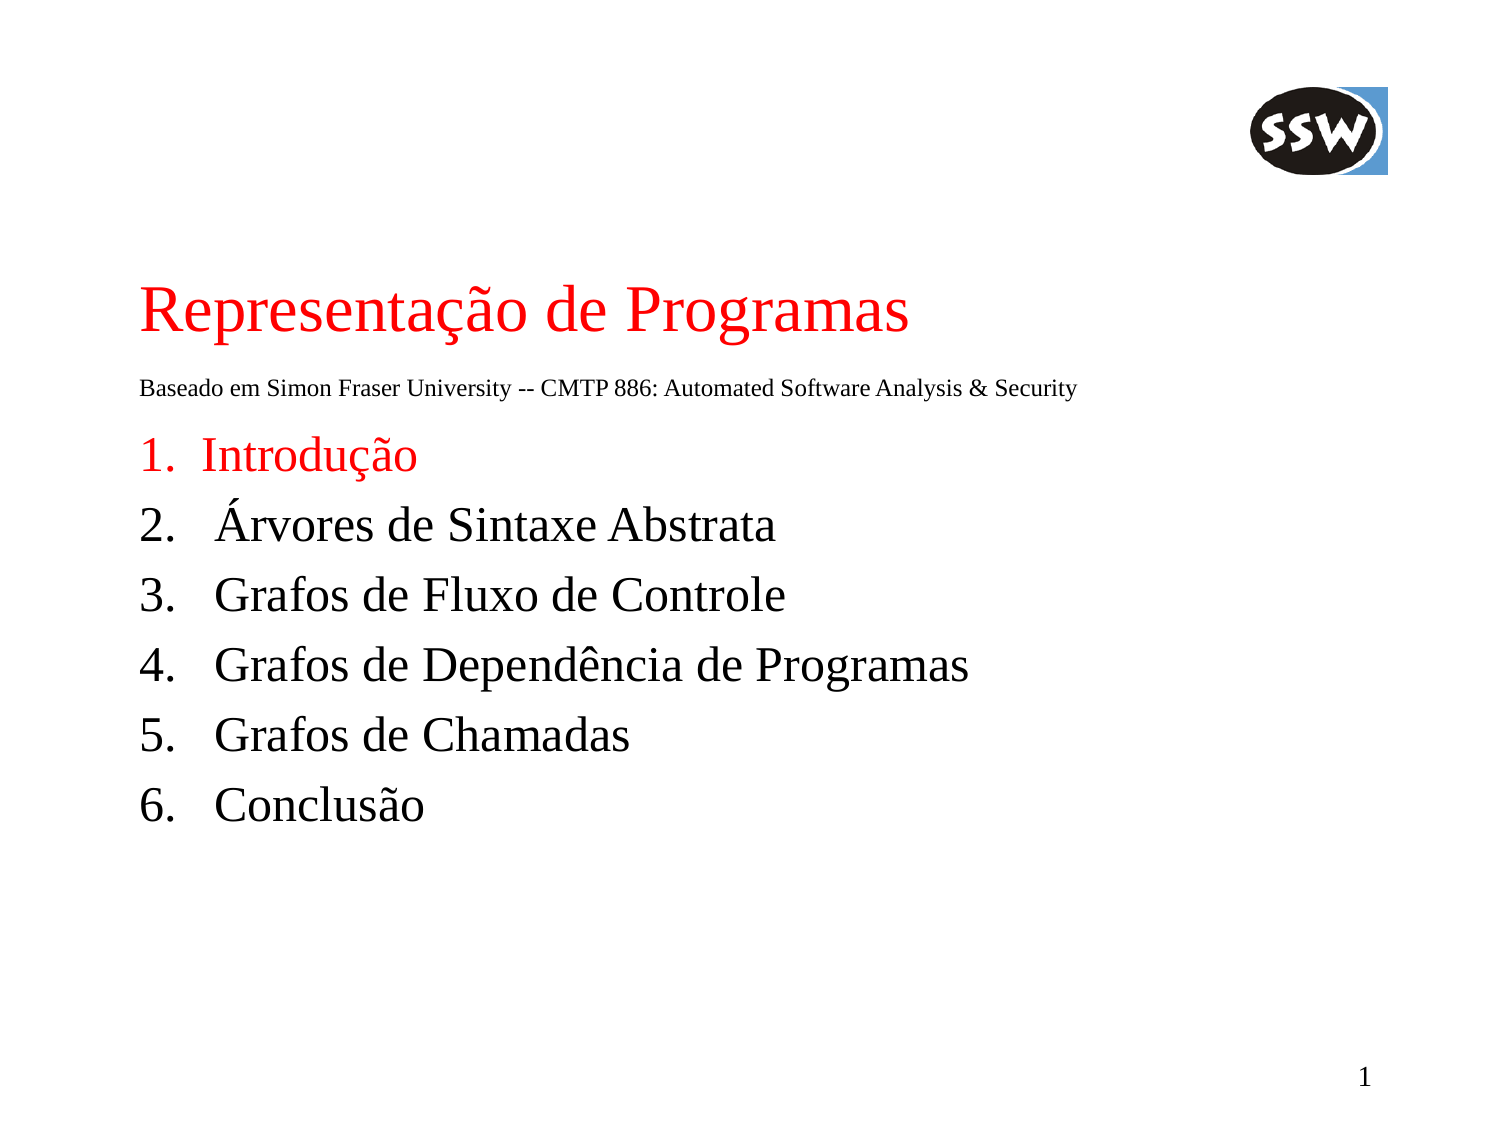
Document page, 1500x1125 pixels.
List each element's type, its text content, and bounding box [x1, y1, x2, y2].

subtitle [212, 499, 1263, 863]
picture [1250, 87, 1388, 175]
slide_number 1 [1074, 1049, 1388, 1101]
text_box Representação de Programas Baseado em Simon Fraser University -- CMTP 886: Automated Software Analysis & Security 1. Introdução Árvores de Sintaxe Abstrata Grafos de Fluxo de Controle Grafos de Dependência de Programas Grafos de Chamadas Conclusão [124, 257, 1094, 839]
